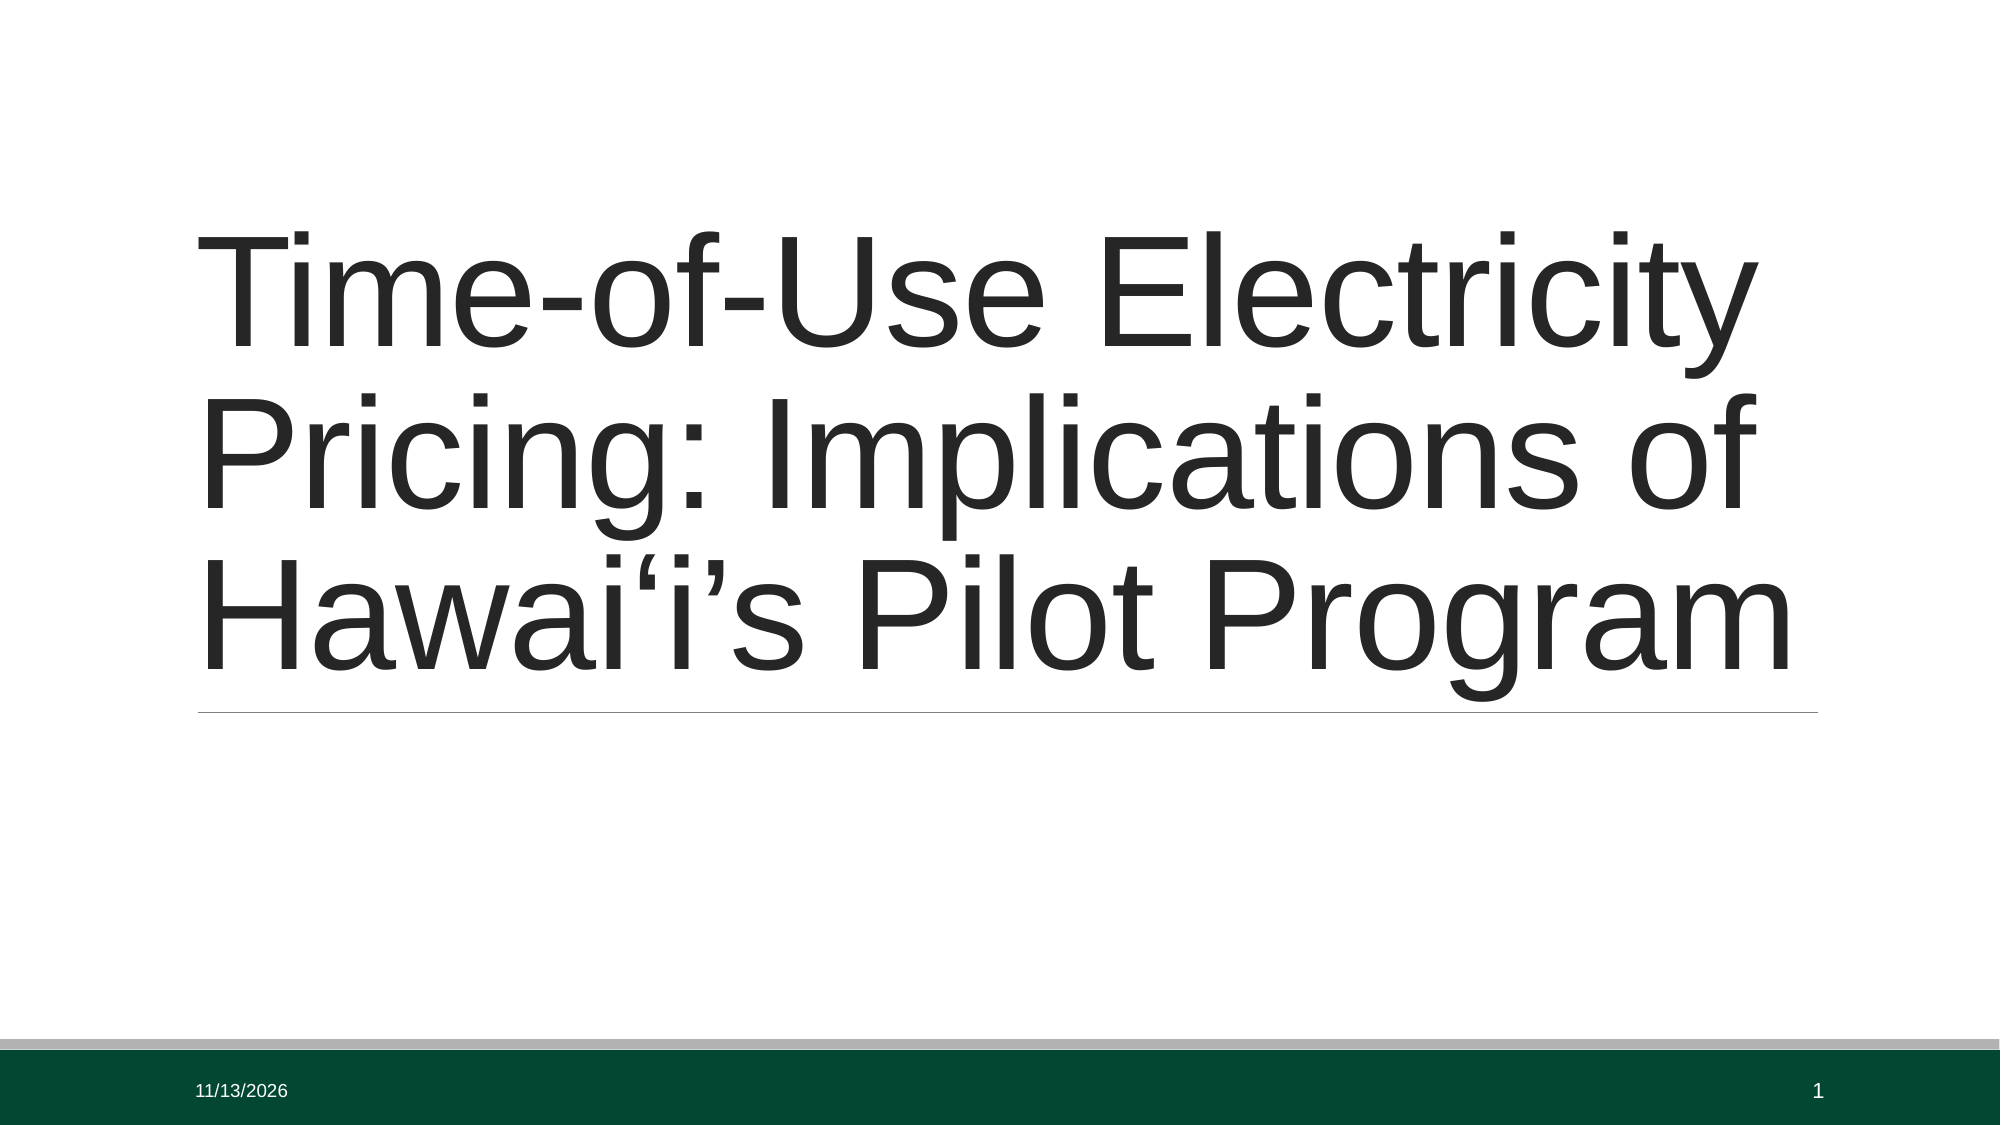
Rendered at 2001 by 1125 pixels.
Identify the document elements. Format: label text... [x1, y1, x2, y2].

slide_number 1 [1624, 1059, 1840, 1120]
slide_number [180, 1059, 586, 1120]
title Time-of-Use Electricity Pricing: Implications of Hawaiʻi’s Pilot Program [180, 124, 1830, 710]
